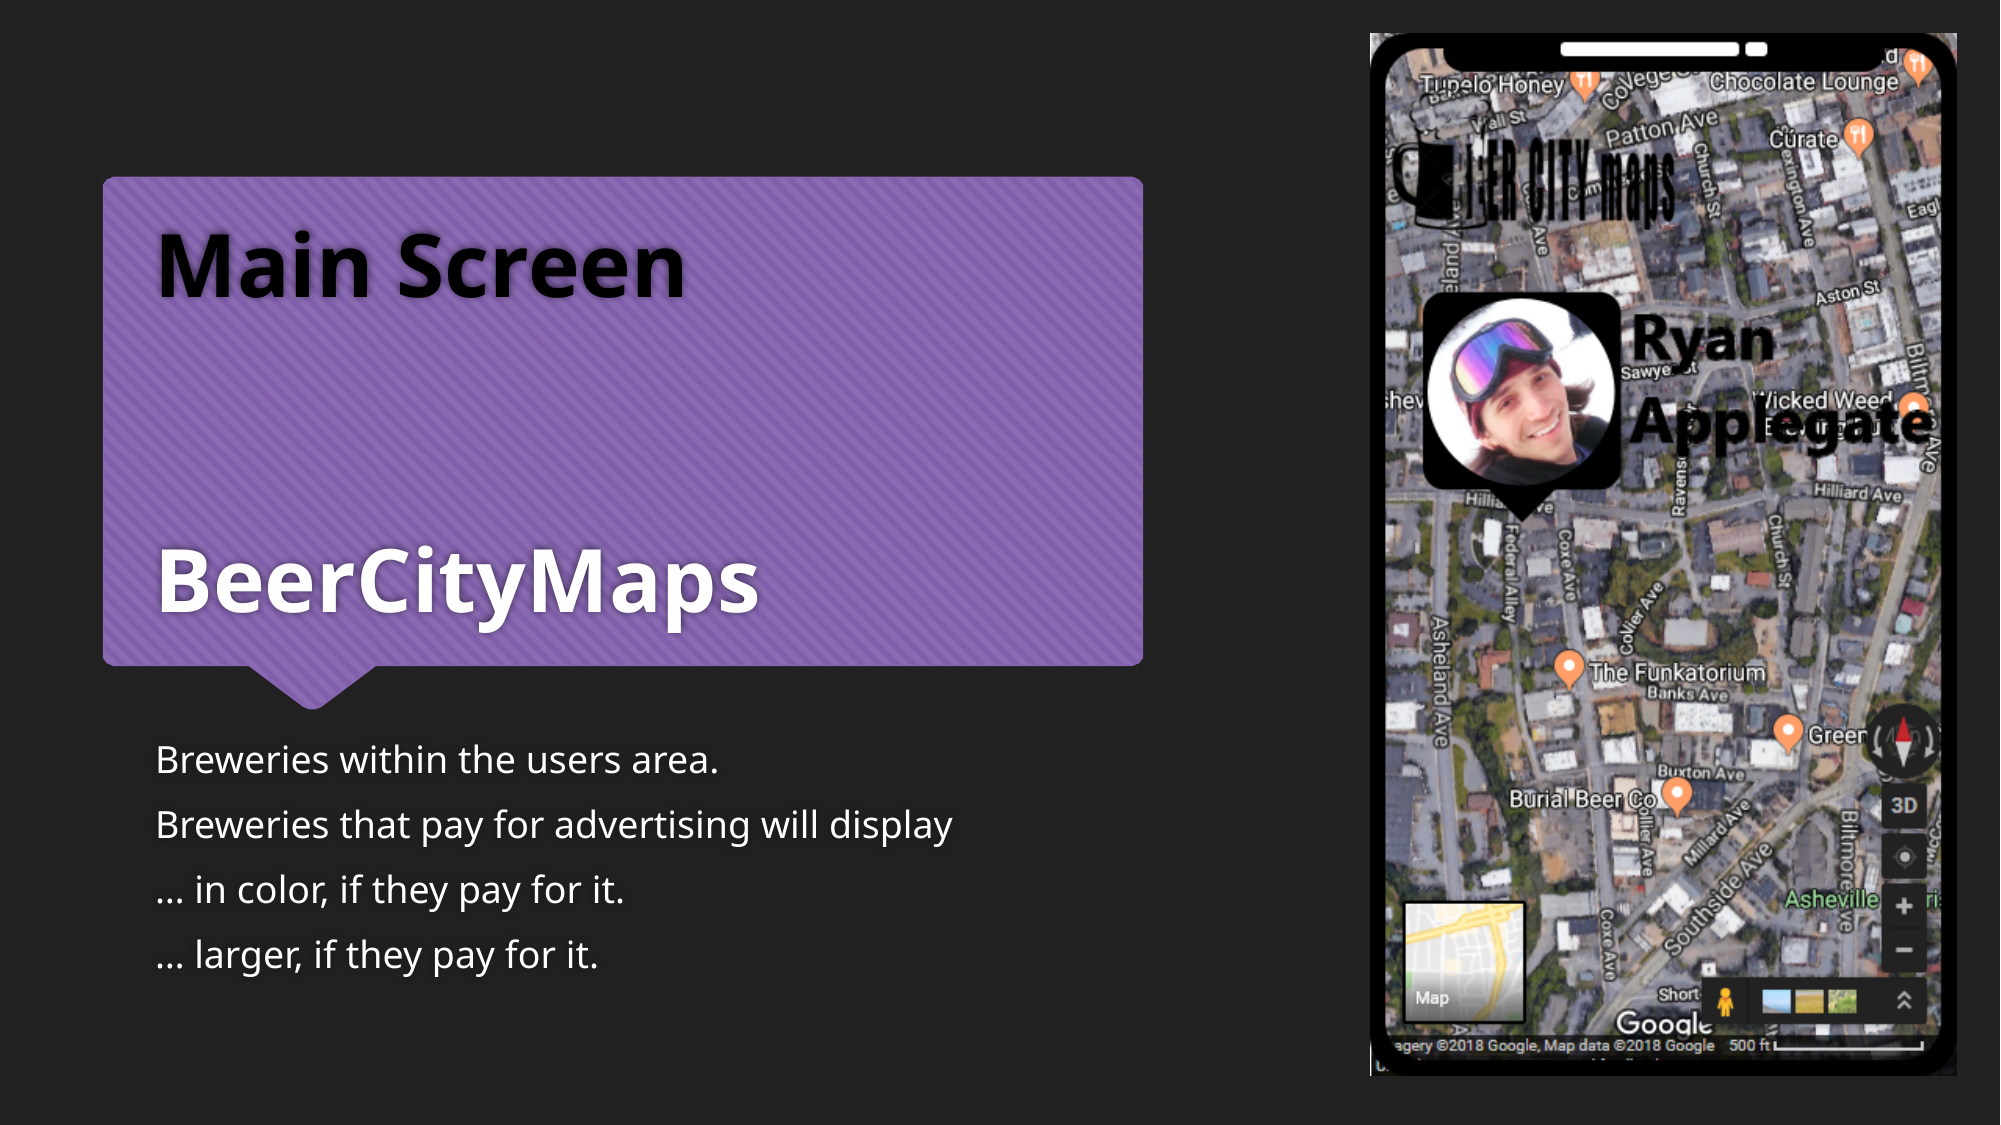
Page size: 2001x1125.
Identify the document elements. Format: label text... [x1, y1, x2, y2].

list Breweries within the users area. Breweries that pay for advertising will display … in color, if they pay for it. … larger, if they pay for it. [139, 728, 1107, 846]
title Main Screen BeerCityMaps [139, 203, 1107, 638]
picture [1369, 33, 1957, 1076]
